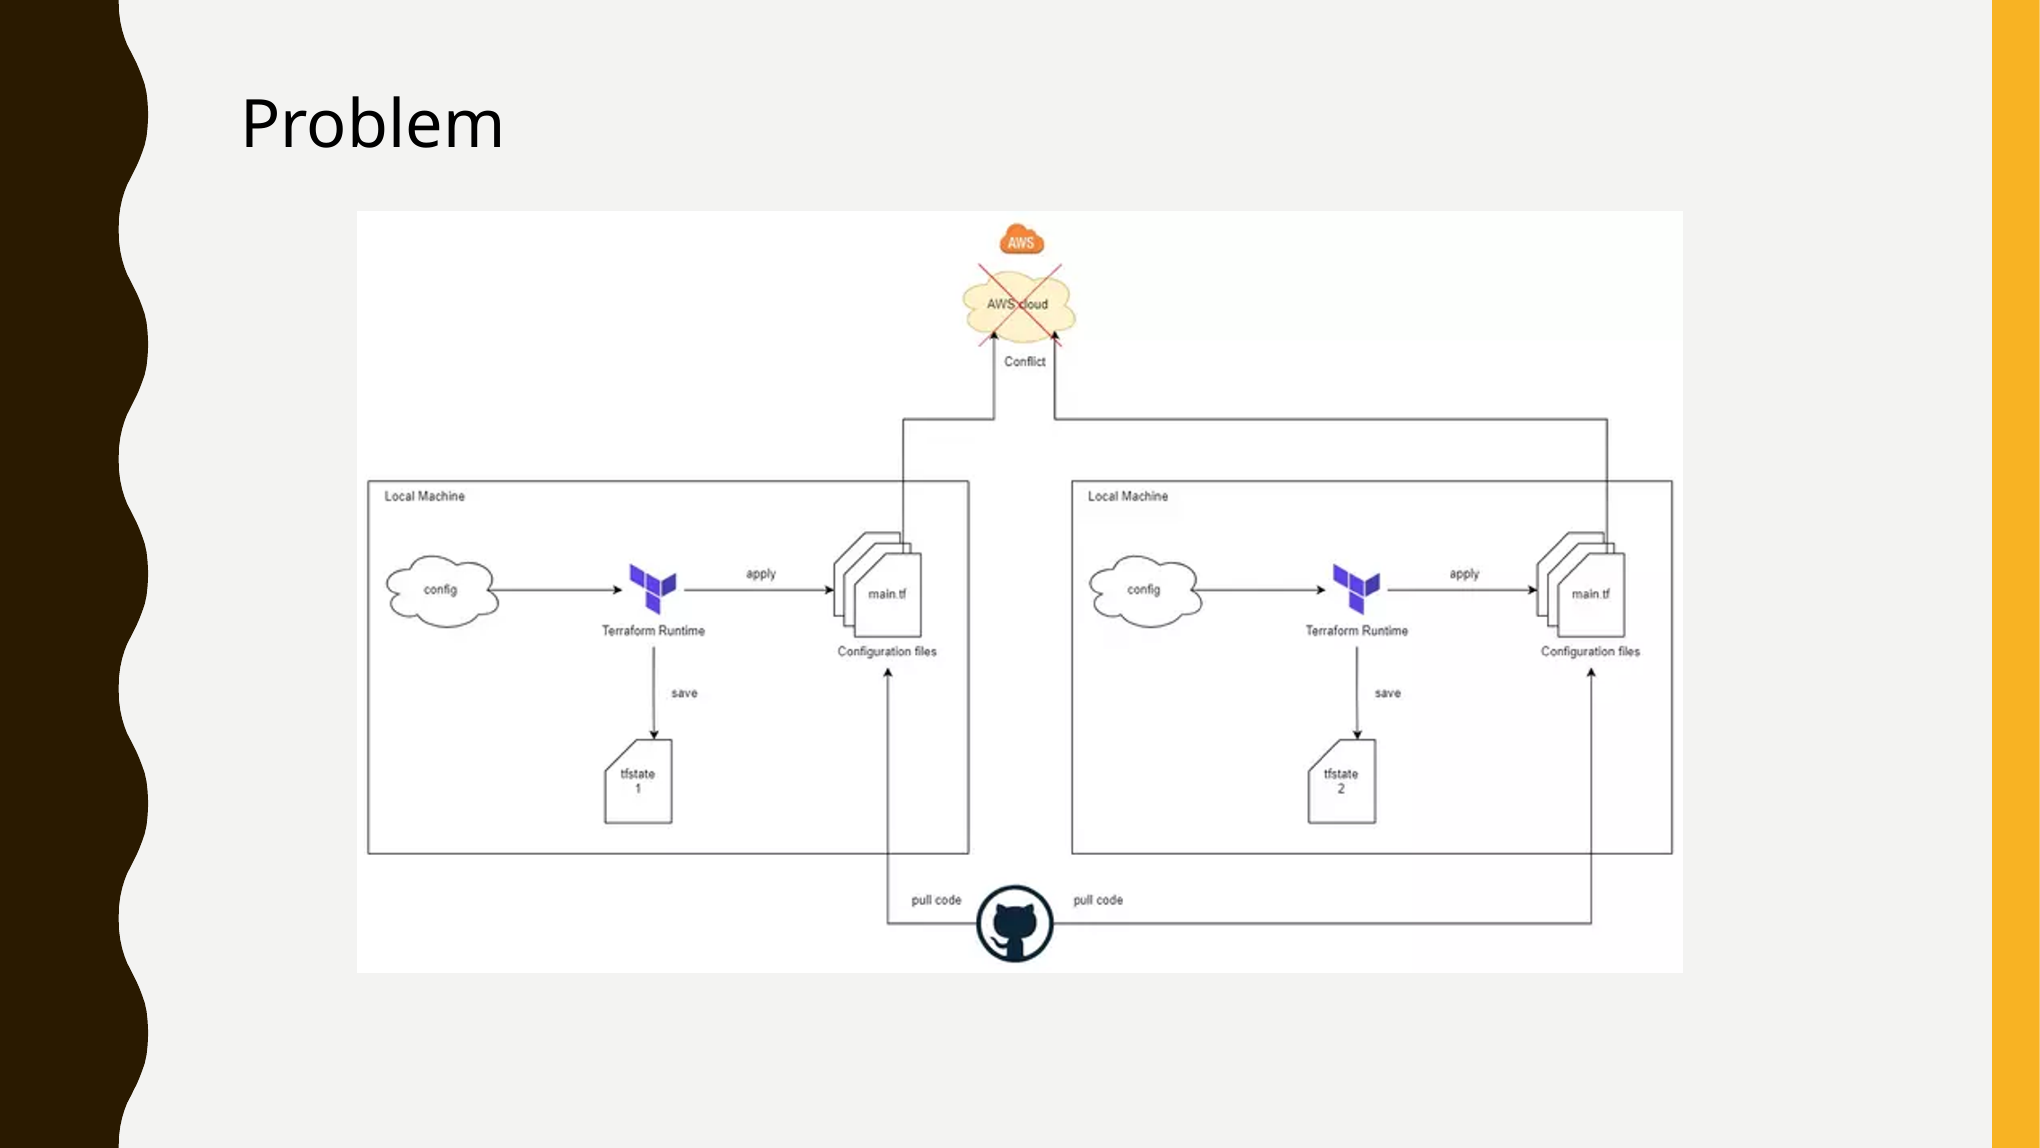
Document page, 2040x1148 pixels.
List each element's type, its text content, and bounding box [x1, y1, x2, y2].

text_box Problem [225, 73, 521, 169]
picture [357, 211, 1683, 973]
